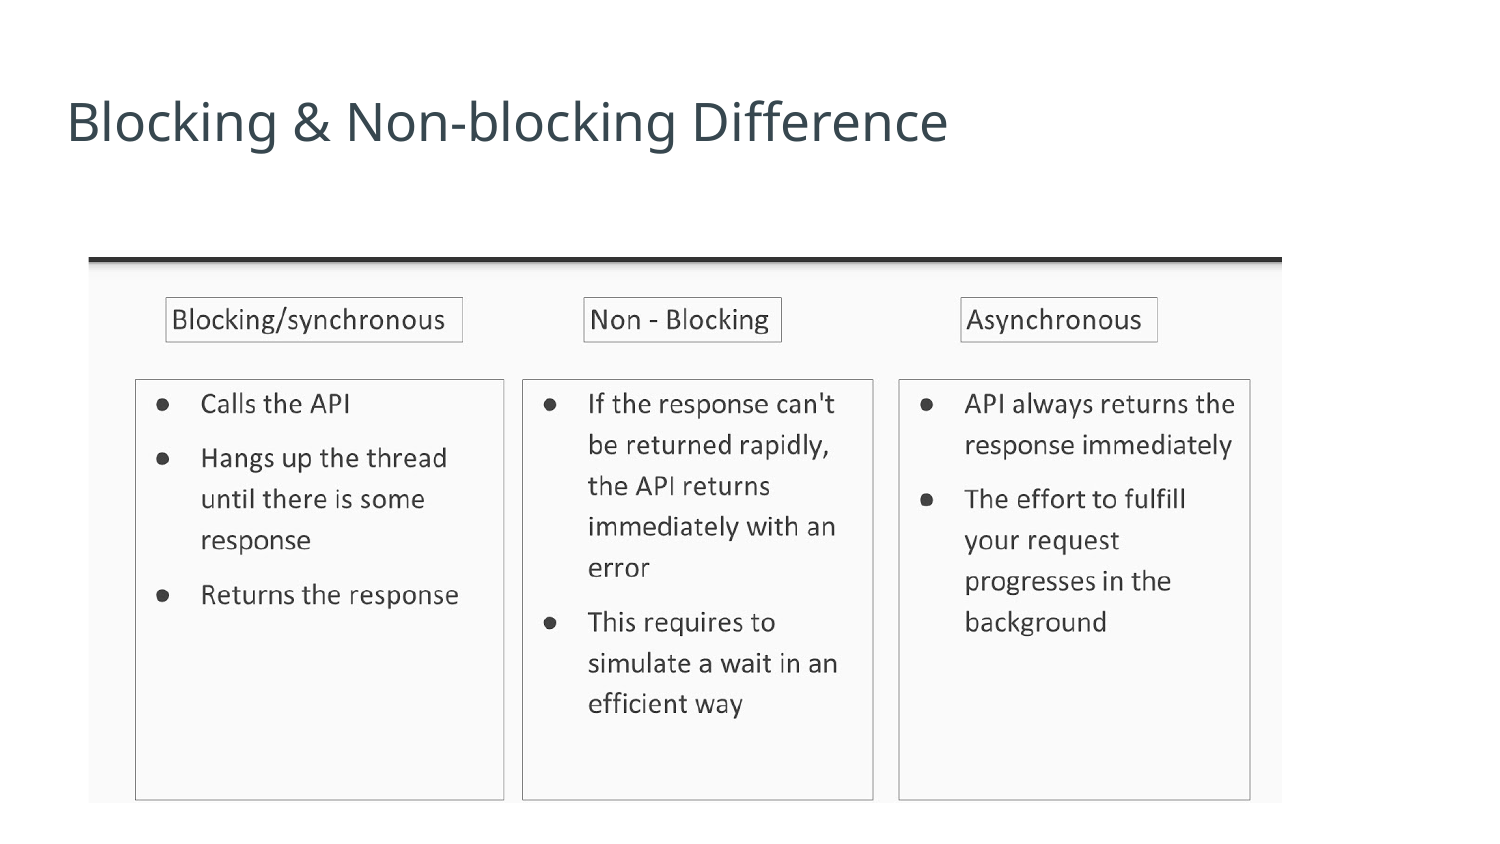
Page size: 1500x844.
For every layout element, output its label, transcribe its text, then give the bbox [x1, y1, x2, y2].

picture [88, 257, 1283, 804]
title Blocking & Non-blocking Difference [51, 72, 1449, 167]
